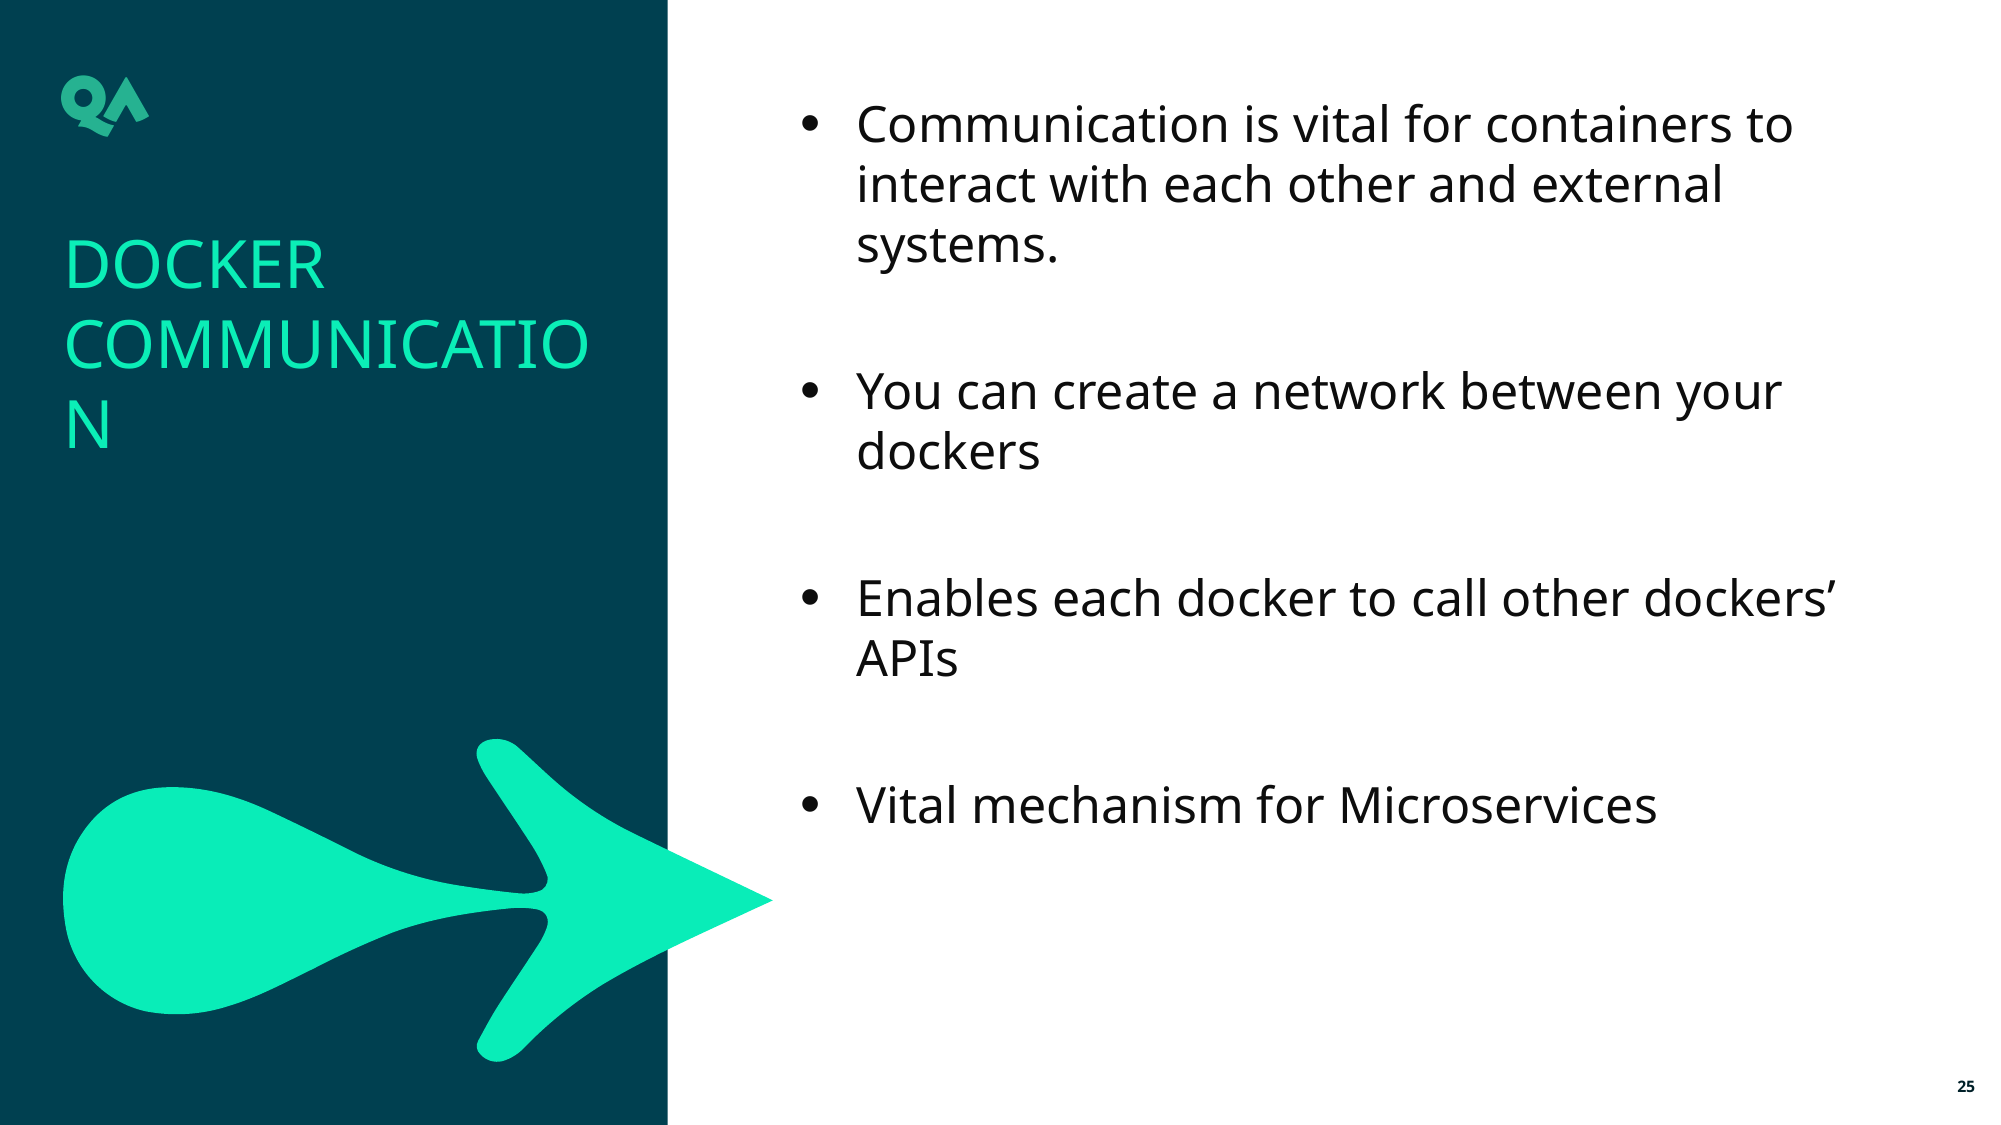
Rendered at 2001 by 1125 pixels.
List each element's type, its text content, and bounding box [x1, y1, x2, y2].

list Docker communication [63, 221, 628, 673]
slide_number 25 [1846, 1068, 1976, 1098]
list Communication is vital for containers to interact with each other and external systems. You can create a network between your dockers Enables each docker to call other dockers’ APIs Vital mechanism for Microservices [800, 90, 1911, 836]
